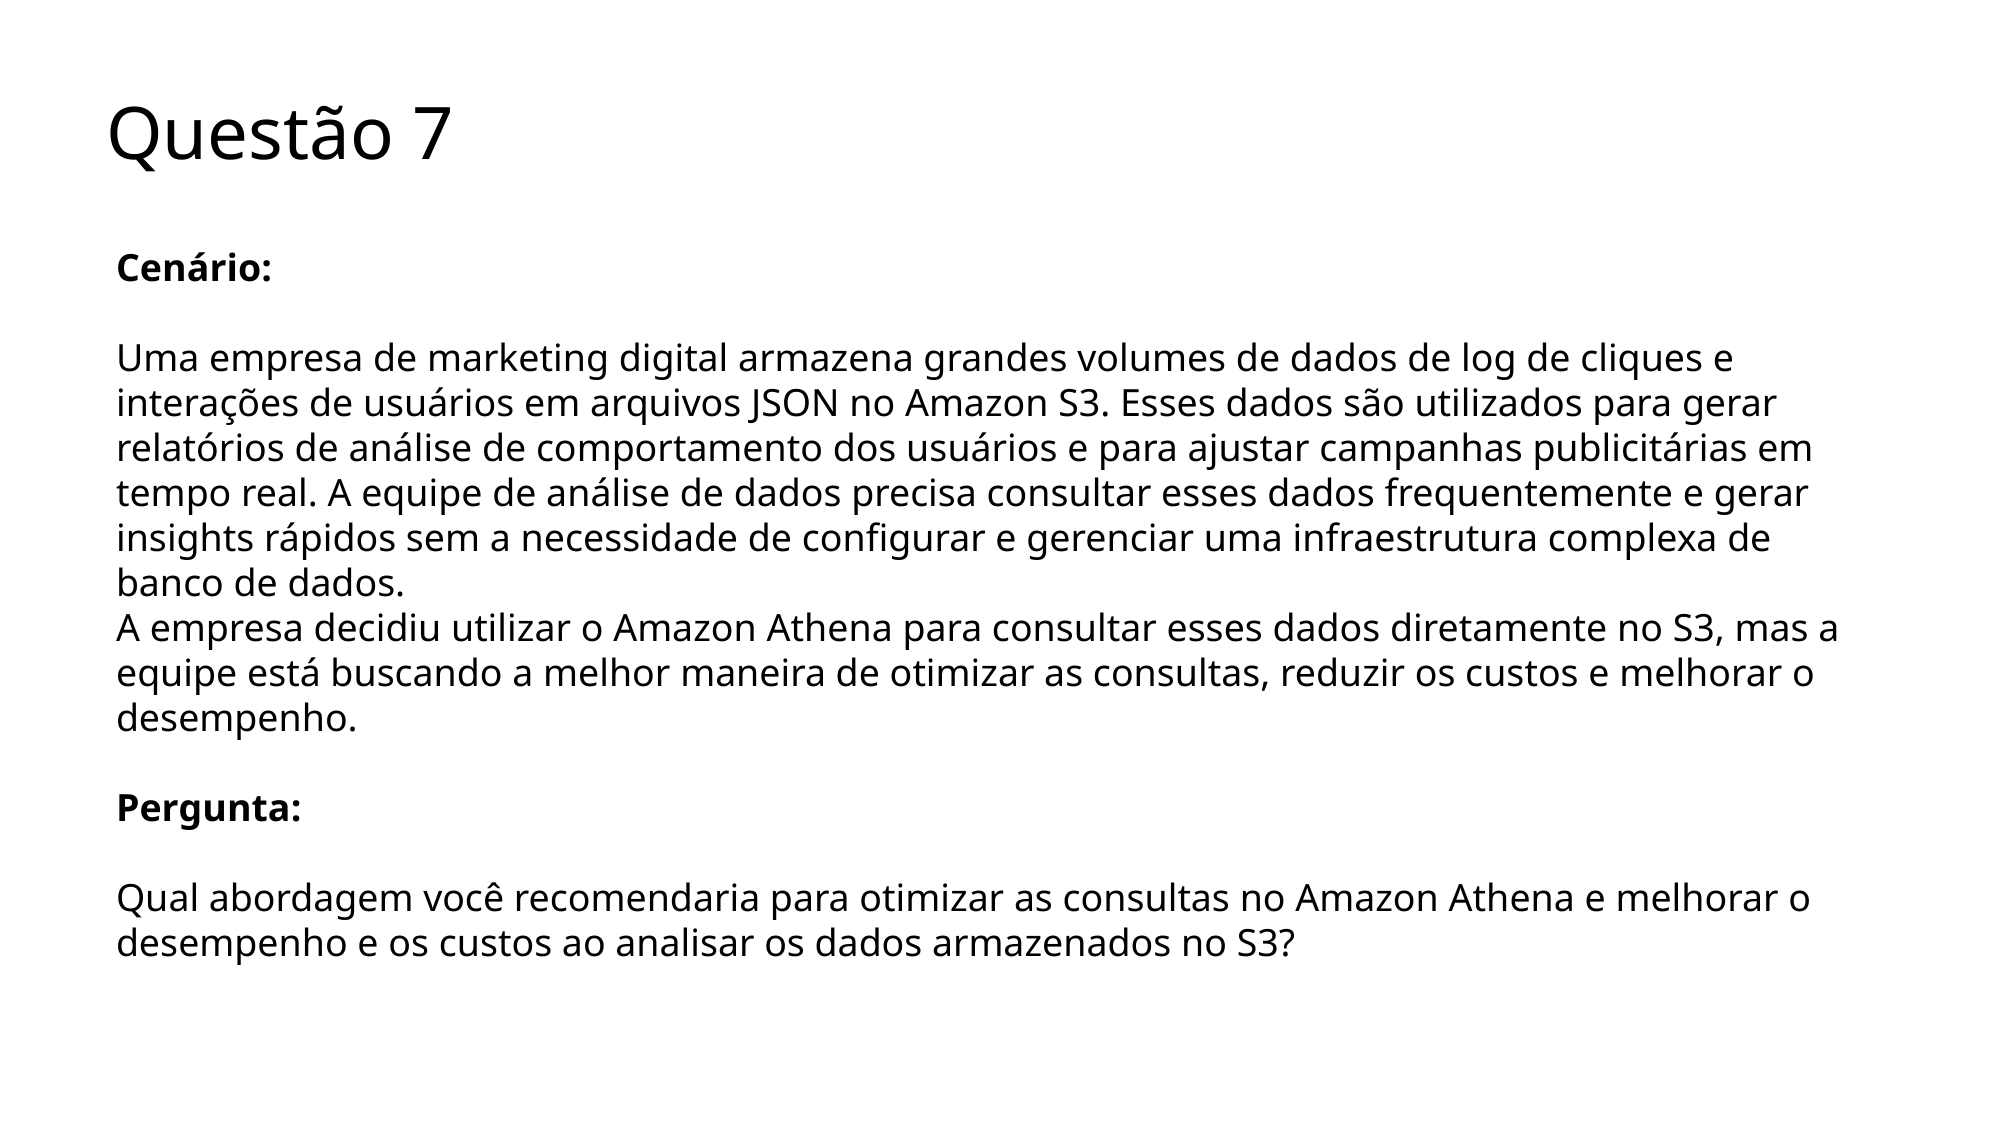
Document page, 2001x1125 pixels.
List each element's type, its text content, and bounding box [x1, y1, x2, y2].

text_box Cenário: Uma empresa de marketing digital armazena grandes volumes de dados de log de cliques e interações de usuários em arquivos JSON no Amazon S3. Esses dados são utilizados para gerar relatórios de análise de comportamento dos usuários e para ajustar campanhas publicitárias em tempo real. A equipe de análise de dados precisa consultar esses dados frequentemente e gerar insights rápidos sem a necessidade de configurar e gerenciar uma infraestrutura complexa de banco de dados. A empresa decidiu utilizar o Amazon Athena para consultar esses dados diretamente no S3, mas a equipe está buscando a melhor maneira de otimizar as consultas, reduzir os custos e melhorar o desempenho. Pergunta: Qual abordagem você recomendaria para otimizar as consultas no Amazon Athena e melhorar o desempenho e os custos ao analisar os dados armazenados no S3? [101, 236, 1899, 972]
title Questão 7 [80, 72, 481, 183]
